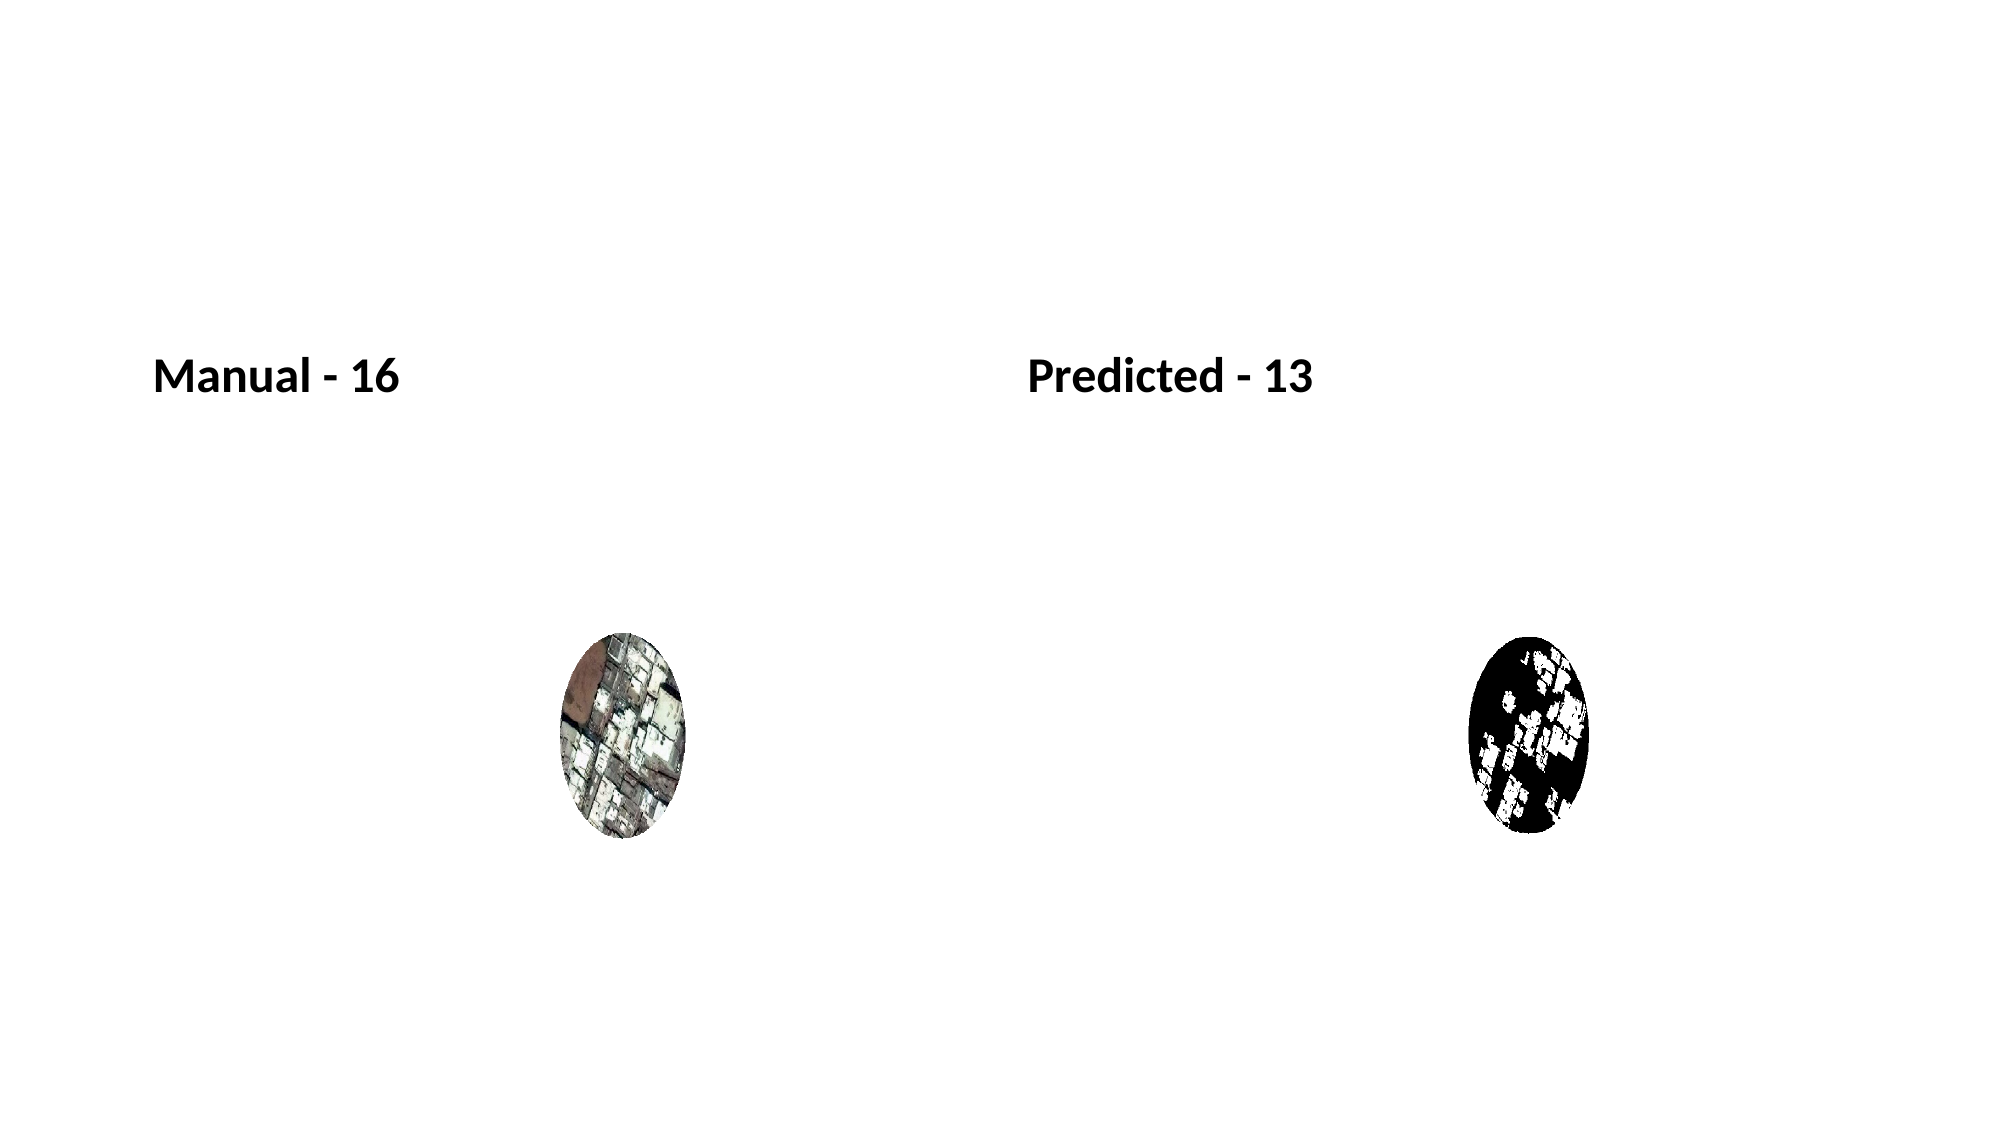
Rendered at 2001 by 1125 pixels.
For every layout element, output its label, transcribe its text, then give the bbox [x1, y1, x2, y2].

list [1180, 475, 1763, 1006]
list Predicted - 13 [1012, 275, 1863, 411]
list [260, 465, 866, 1017]
list Manual - 16 [137, 275, 984, 411]
